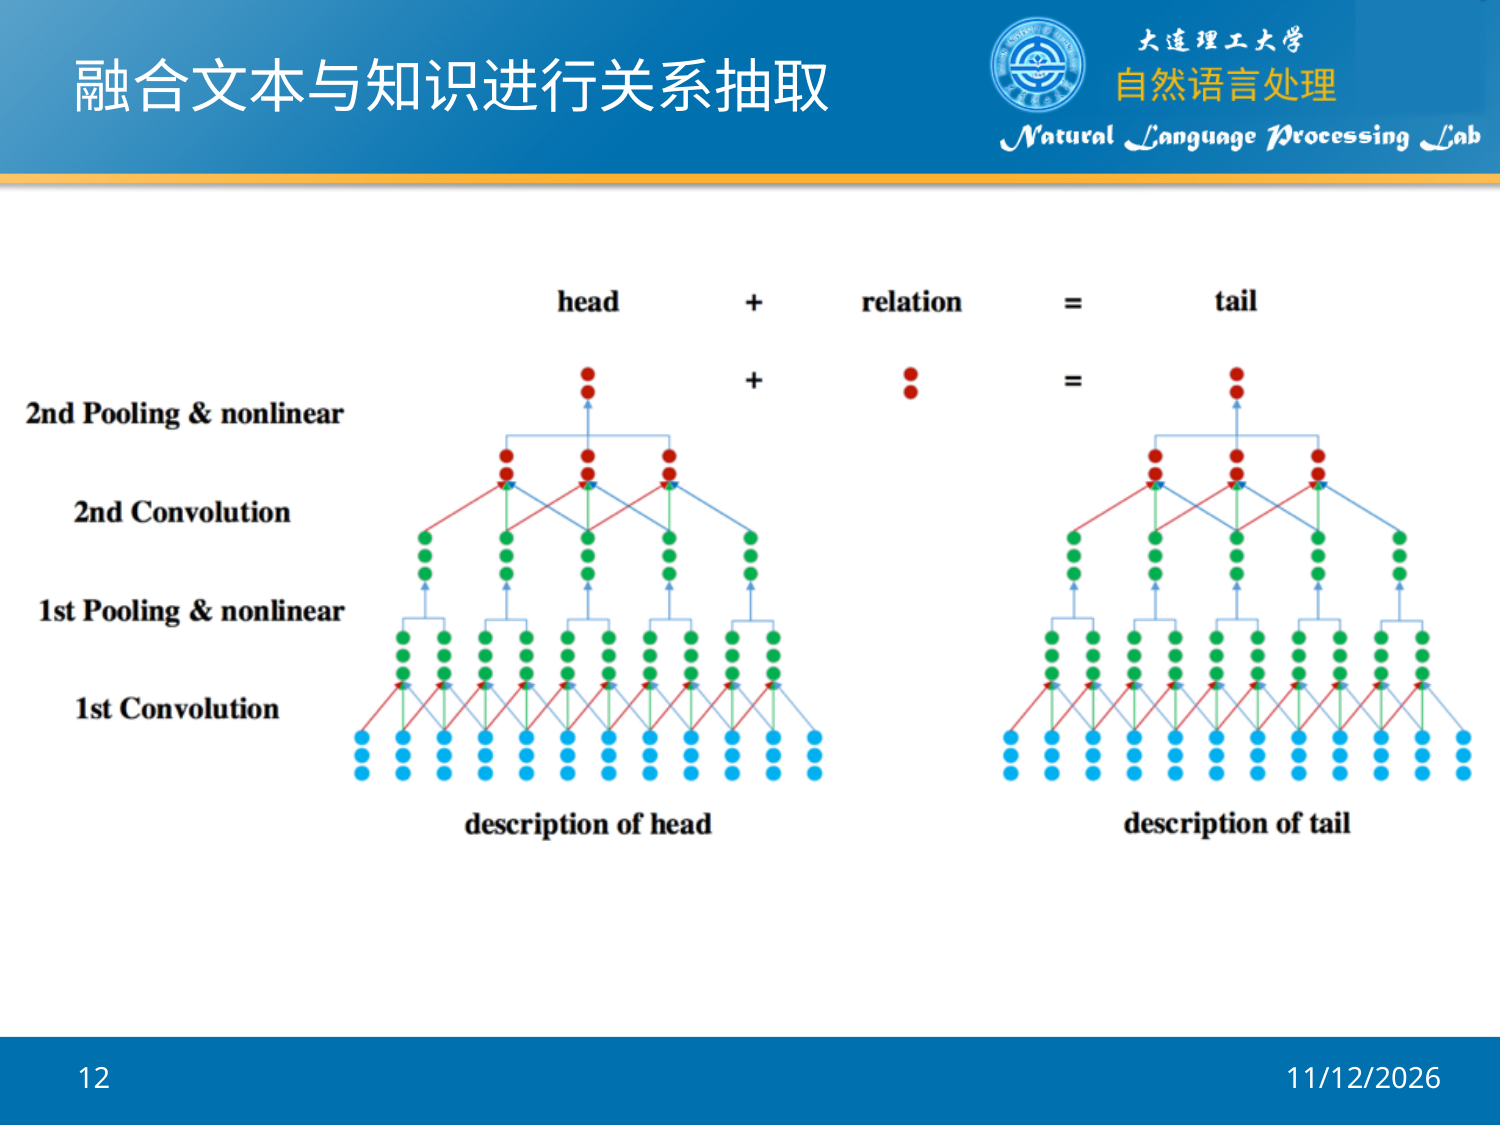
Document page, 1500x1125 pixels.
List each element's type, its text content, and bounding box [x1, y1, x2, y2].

picture [0, 0, 1500, 1125]
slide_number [1270, 1049, 1475, 1110]
title 融合文本与知识进行关系抽取 [58, 46, 943, 132]
slide_number 12 [1, 1049, 126, 1110]
